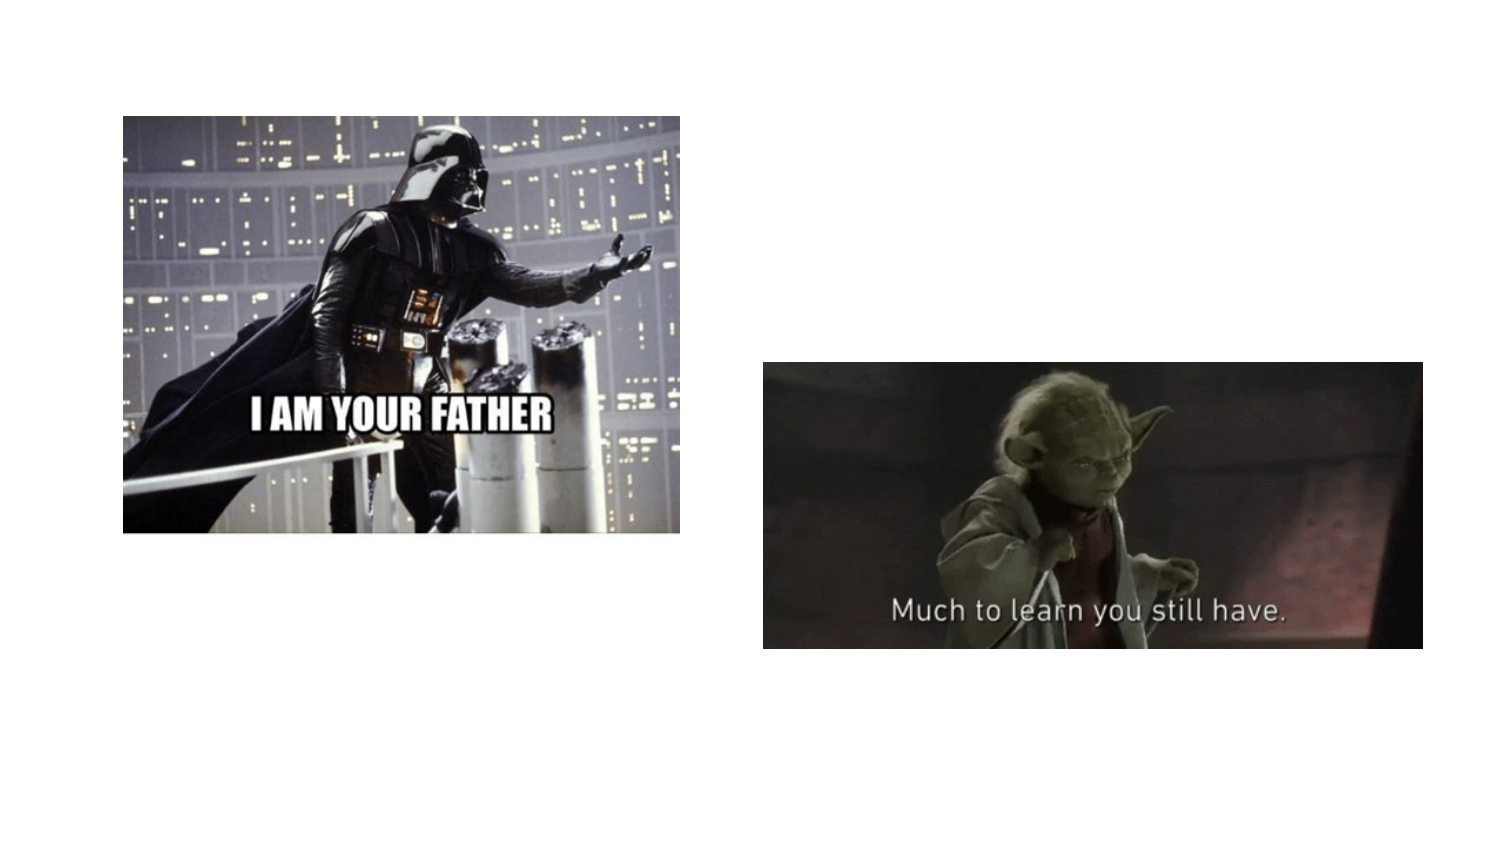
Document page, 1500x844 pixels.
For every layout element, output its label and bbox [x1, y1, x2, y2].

picture [762, 362, 1424, 649]
picture [123, 116, 680, 559]
